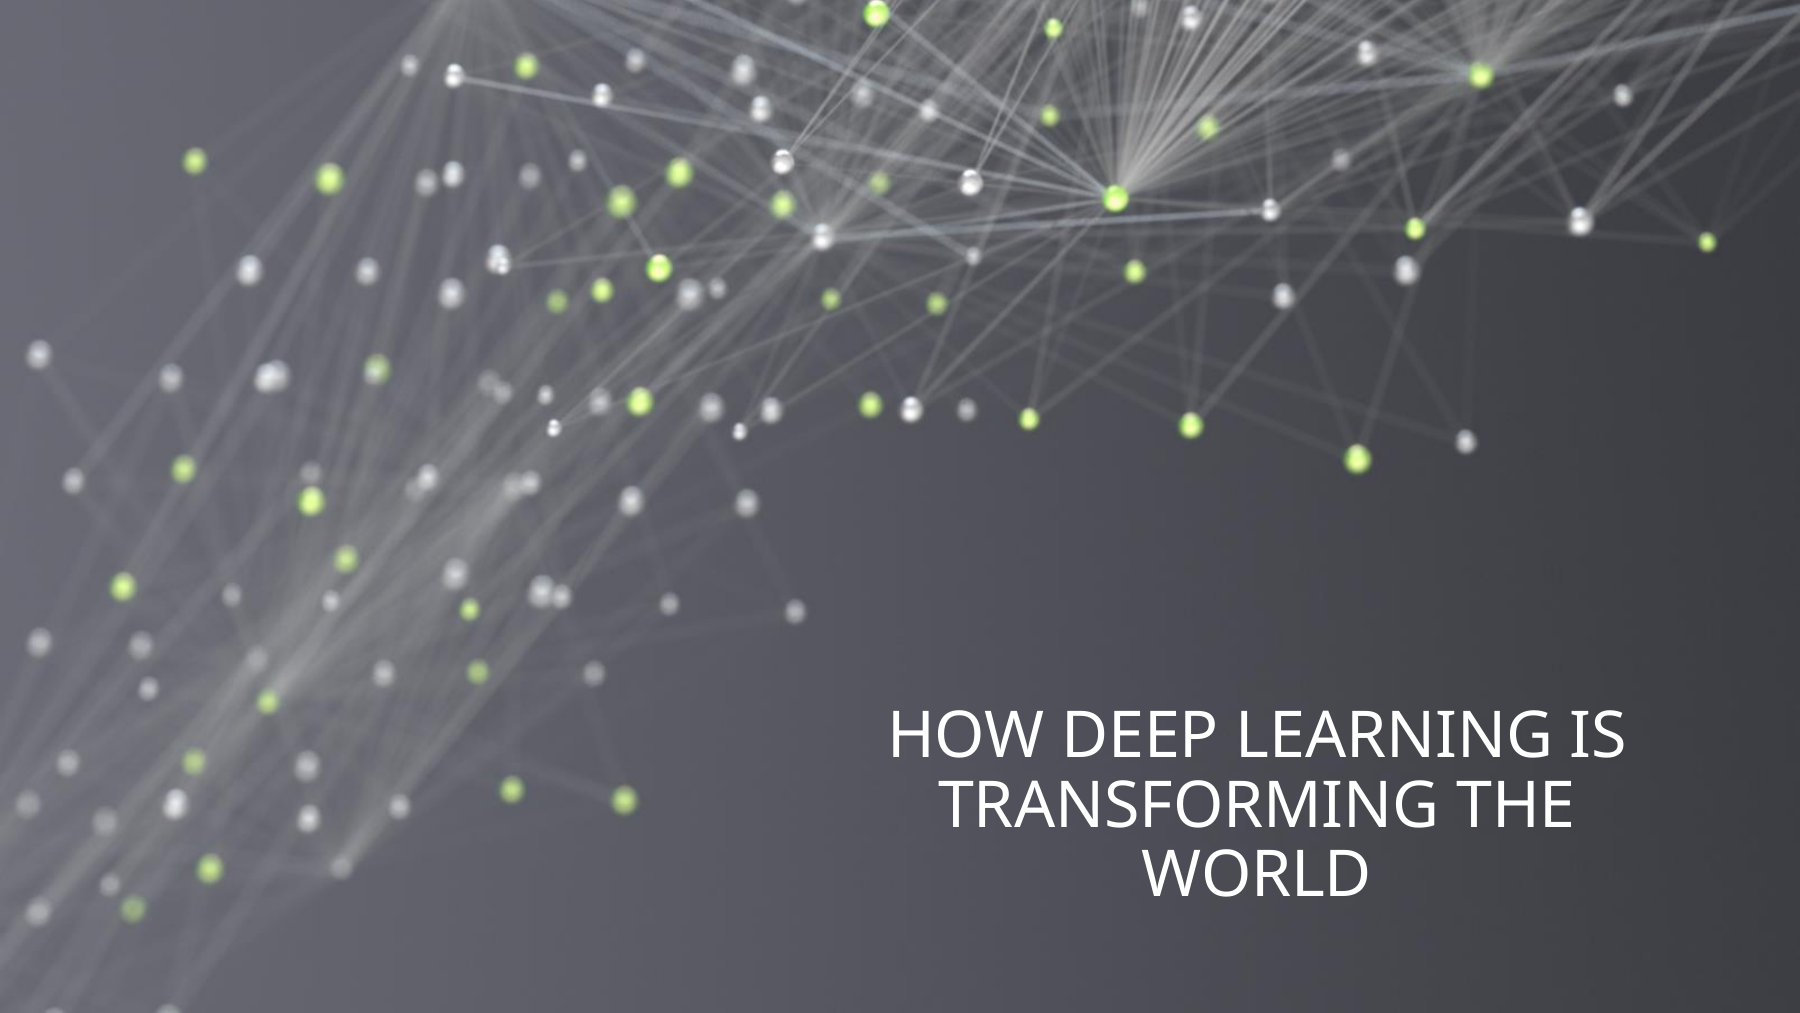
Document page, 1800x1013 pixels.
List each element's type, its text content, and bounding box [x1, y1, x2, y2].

picture [0, 0, 1800, 1013]
title How deep learning is transforming the world [815, 692, 1699, 919]
